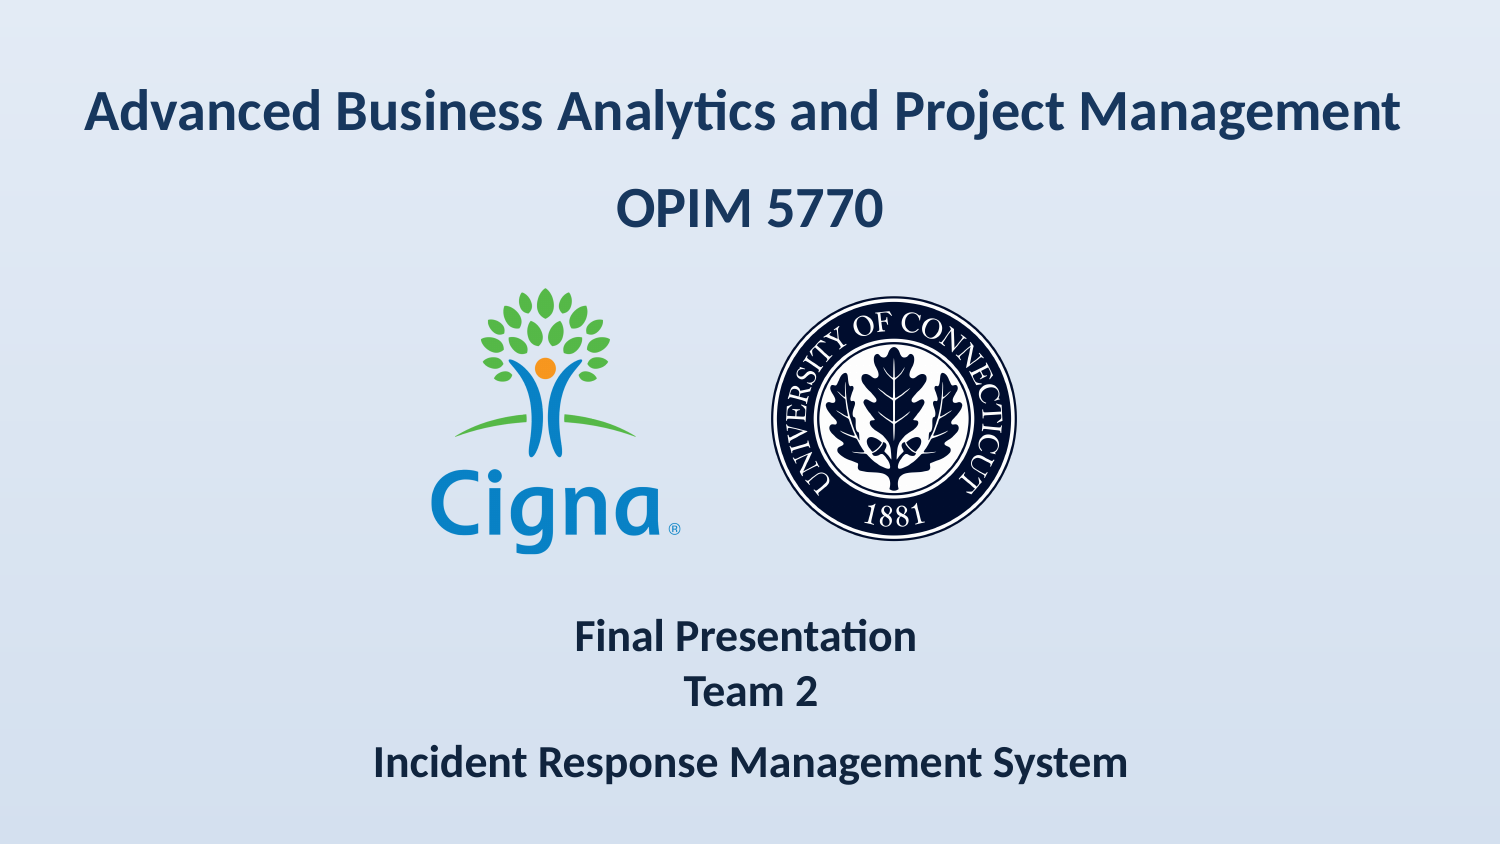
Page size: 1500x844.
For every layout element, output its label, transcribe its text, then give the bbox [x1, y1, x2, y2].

text_box Final Presentation Team 2 Incident Response Management System [29, 598, 1473, 795]
picture [770, 294, 1018, 543]
text_box Advanced Business Analytics and Project Management OPIM 5770 [61, 64, 1439, 247]
picture [419, 280, 692, 563]
